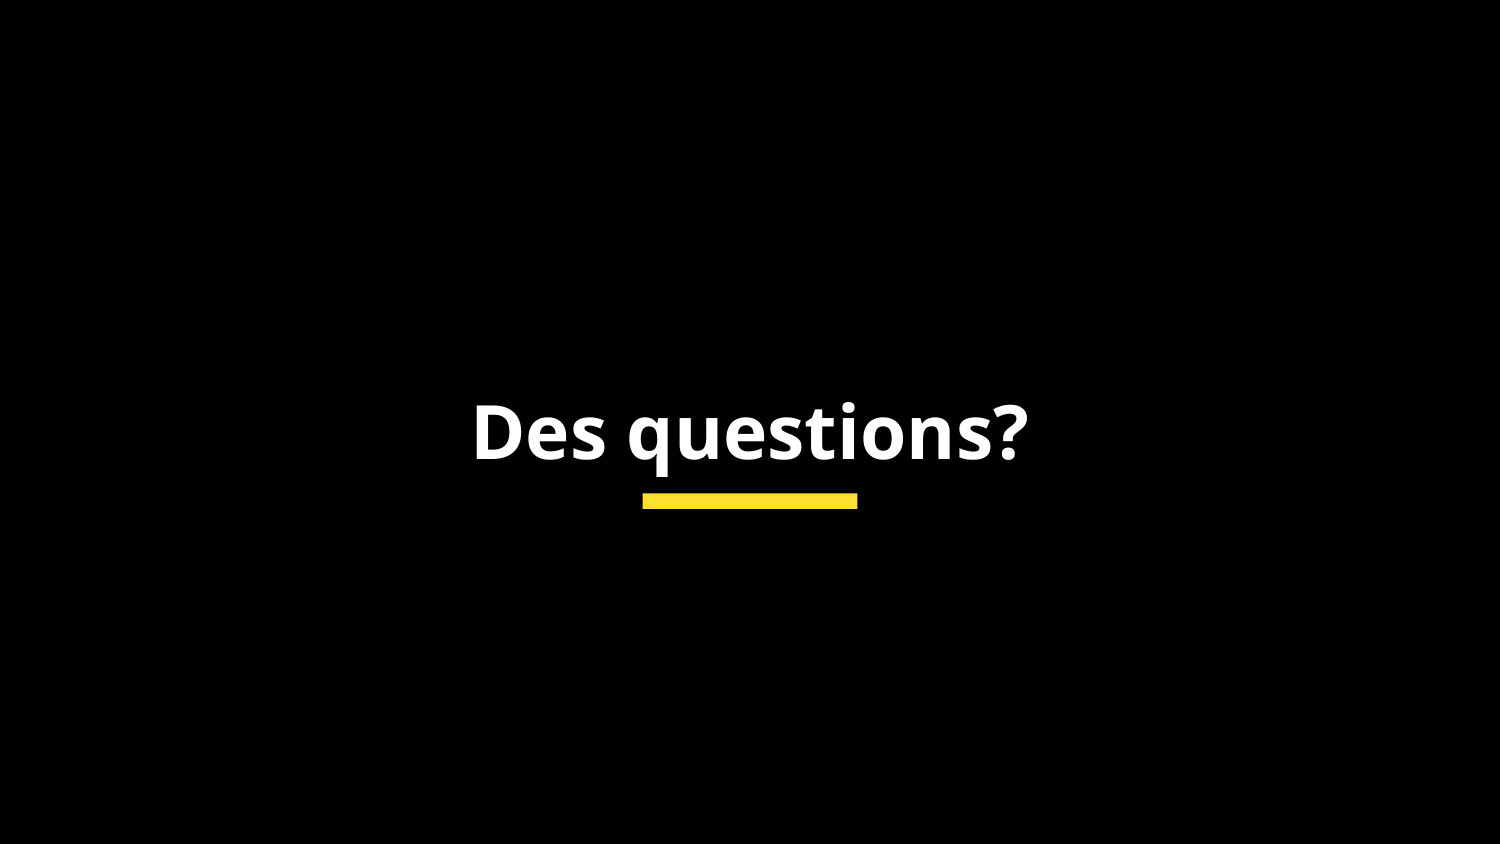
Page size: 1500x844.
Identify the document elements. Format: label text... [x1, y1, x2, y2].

title Des questions? [0, 369, 1500, 474]
